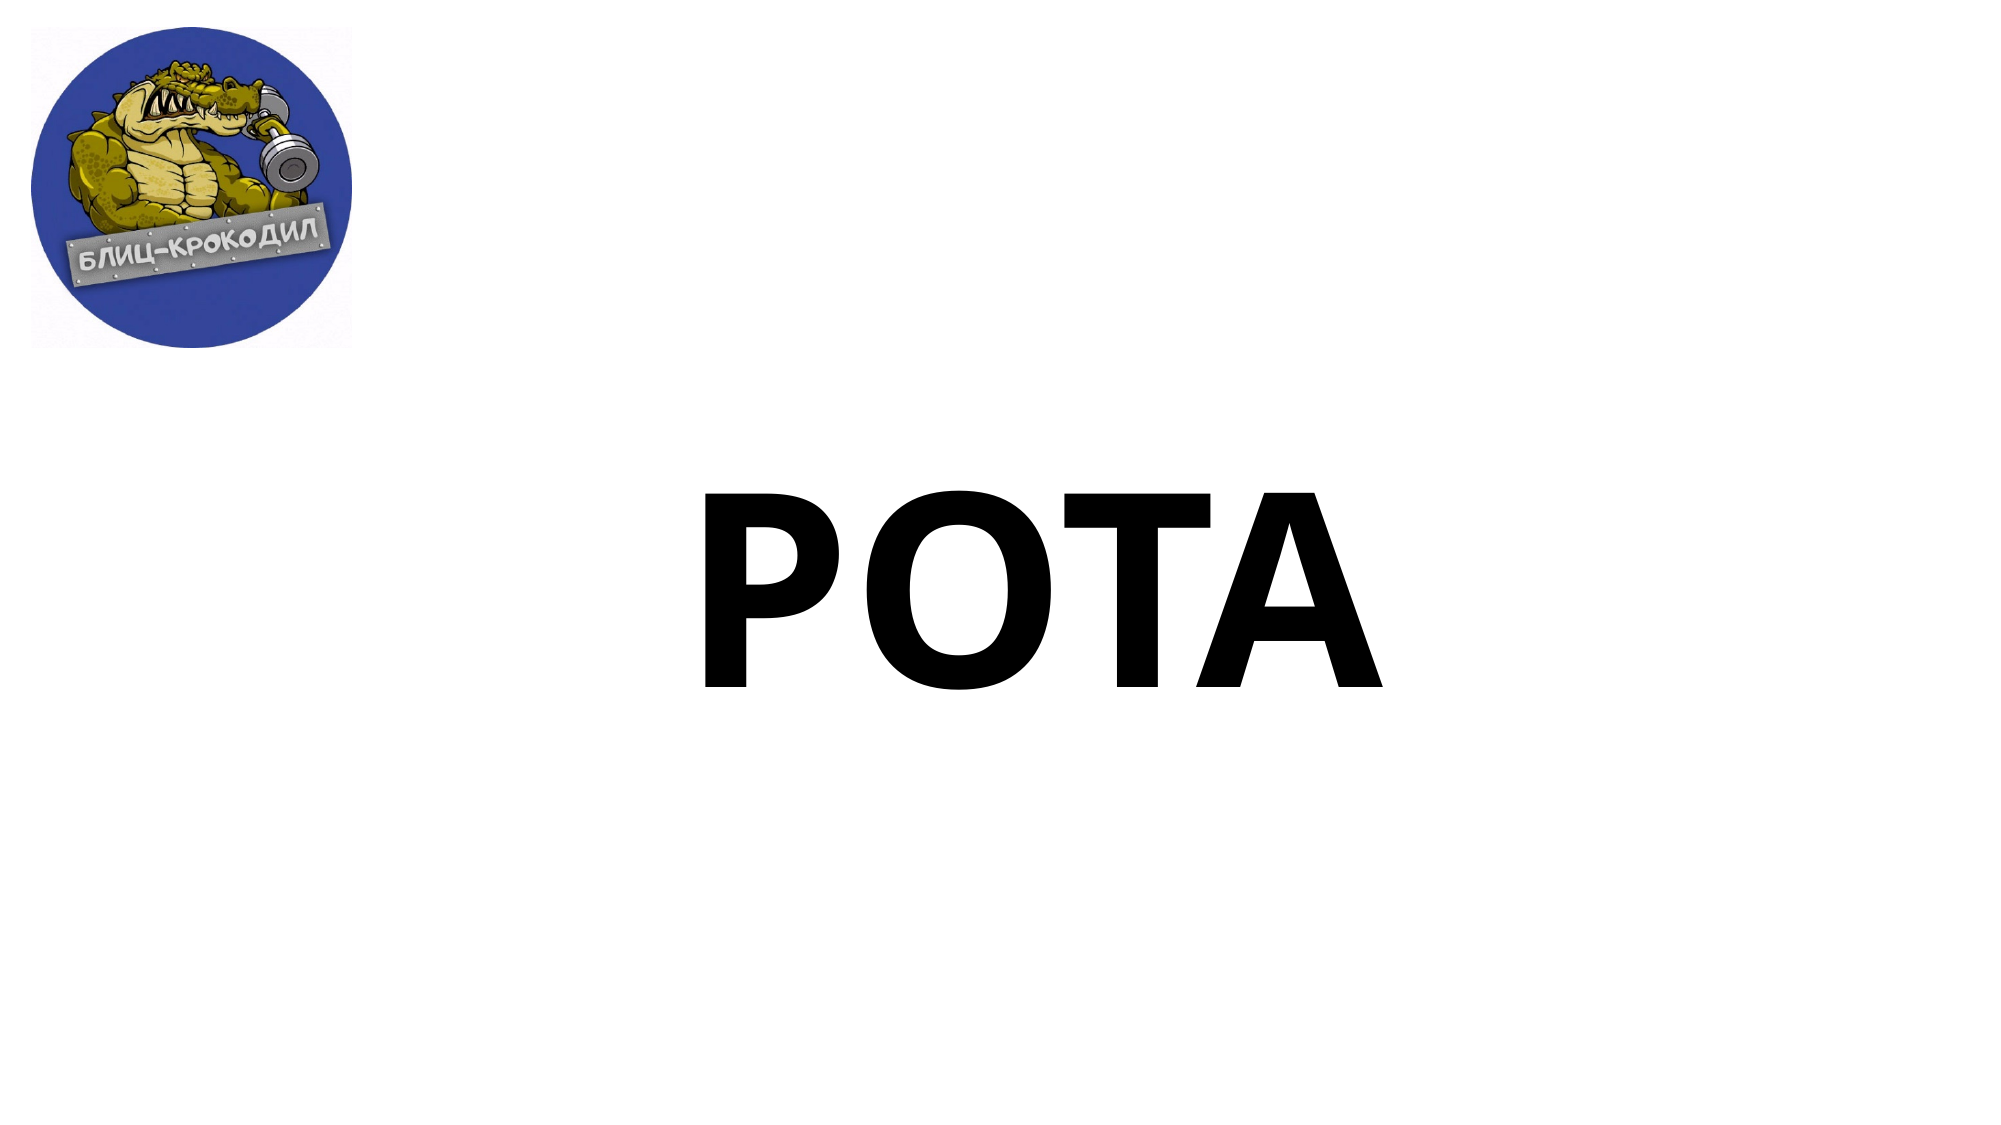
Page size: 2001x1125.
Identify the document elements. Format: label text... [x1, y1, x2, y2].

title РОТА [282, 361, 1783, 754]
picture [31, 27, 352, 348]
